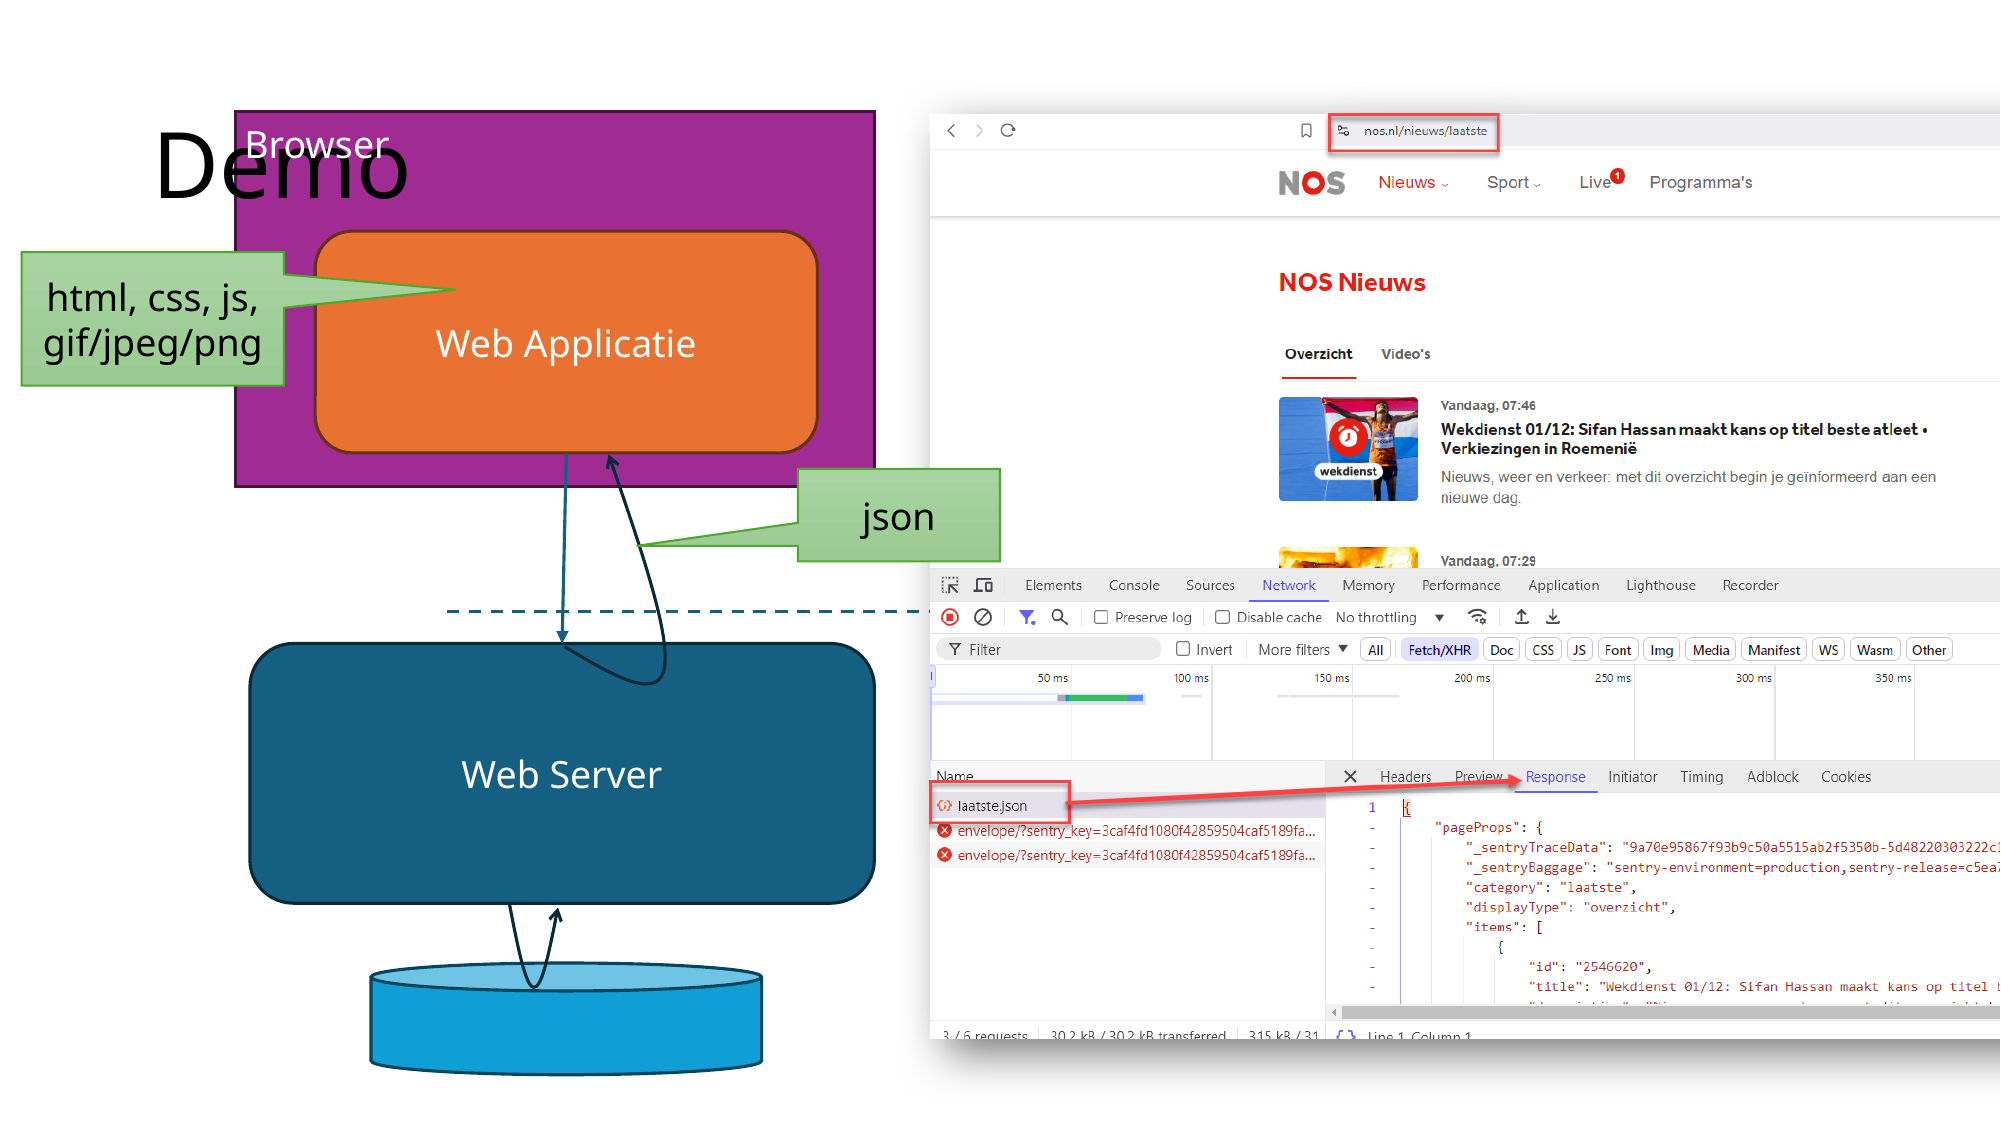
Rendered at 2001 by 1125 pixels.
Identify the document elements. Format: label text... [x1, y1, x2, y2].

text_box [561, 452, 567, 644]
picture [928, 112, 2000, 1039]
text_box json [636, 467, 928, 563]
text_box Web Applicatie [313, 229, 819, 455]
text_box [573, 454, 660, 610]
text_box [563, 612, 667, 686]
text_box [368, 961, 764, 1077]
text_box [568, 455, 608, 488]
text_box html, css, js, gif/jpeg/png [20, 251, 456, 387]
text_box [611, 278, 876, 488]
text_box [234, 306, 561, 488]
text_box Web Server [248, 641, 876, 905]
title Demo [137, 59, 1863, 278]
text_box [507, 902, 563, 990]
text_box Browser [229, 113, 405, 173]
